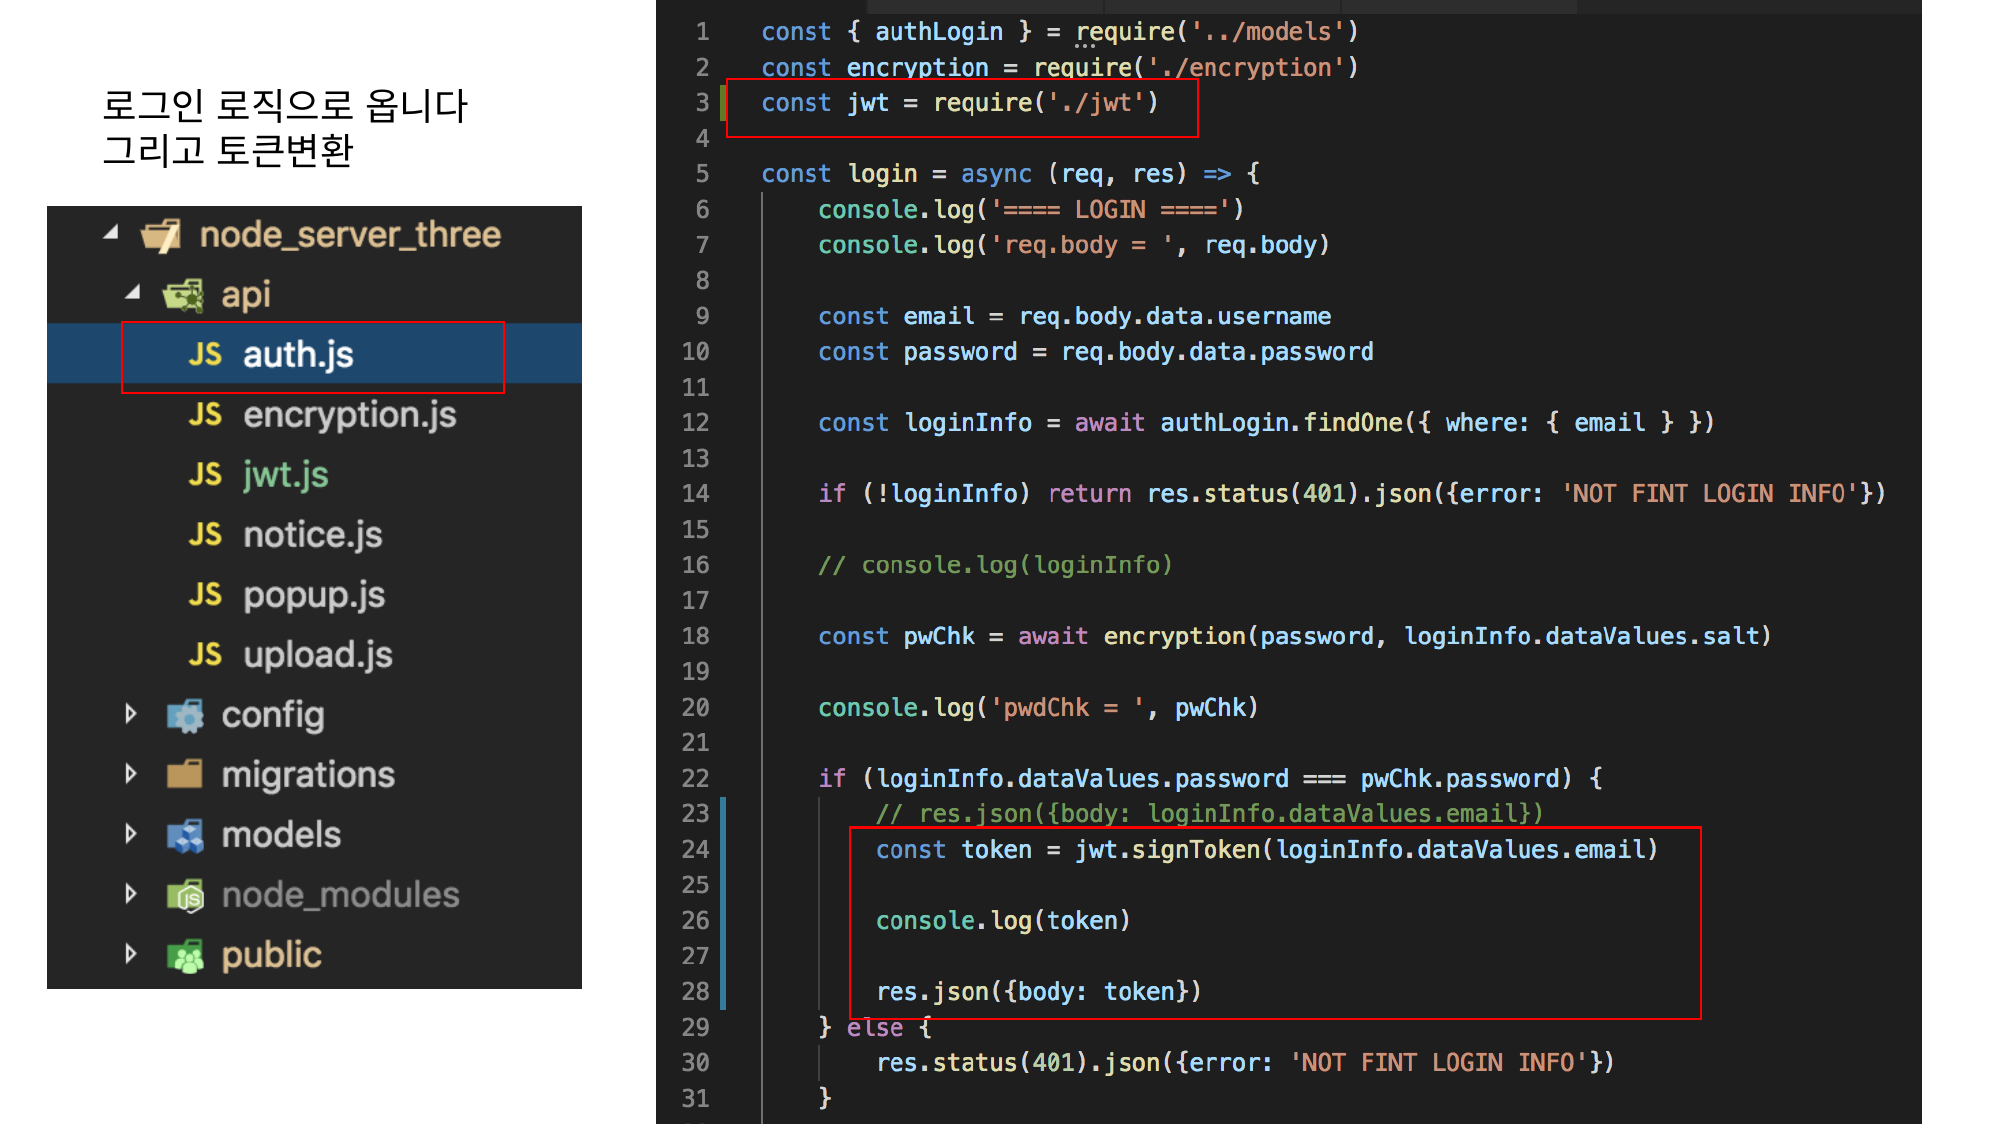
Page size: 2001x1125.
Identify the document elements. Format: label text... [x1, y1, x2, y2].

text_box 로그인 로직으로 옵니다 그리고 토큰변환 [88, 75, 484, 181]
picture [47, 206, 582, 989]
picture [656, 0, 1922, 1124]
